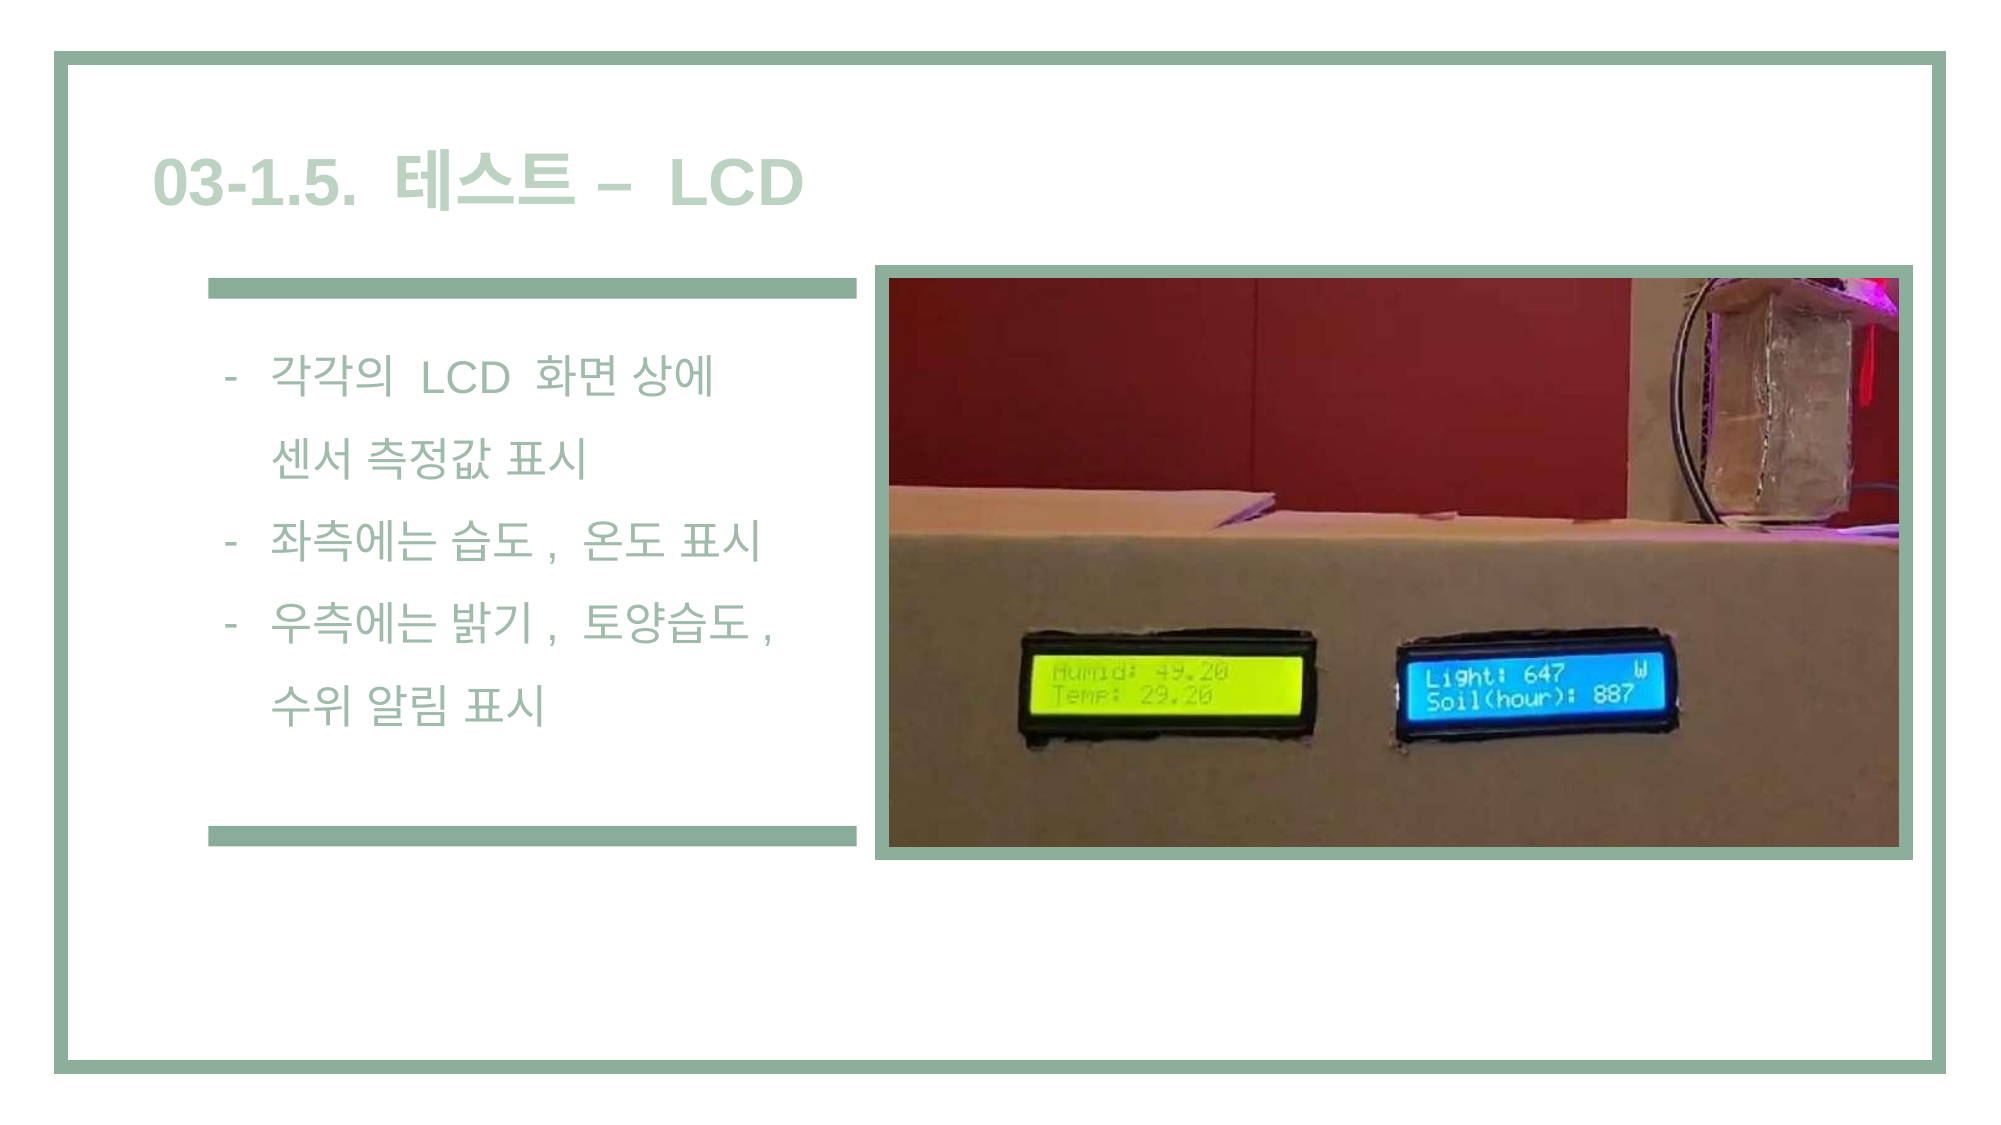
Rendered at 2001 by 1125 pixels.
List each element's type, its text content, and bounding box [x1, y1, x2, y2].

text_box [60, 57, 1940, 1068]
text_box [208, 277, 857, 847]
text_box 03-1.5. 테스트 – LCD [137, 131, 1514, 227]
picture [888, 277, 1900, 848]
